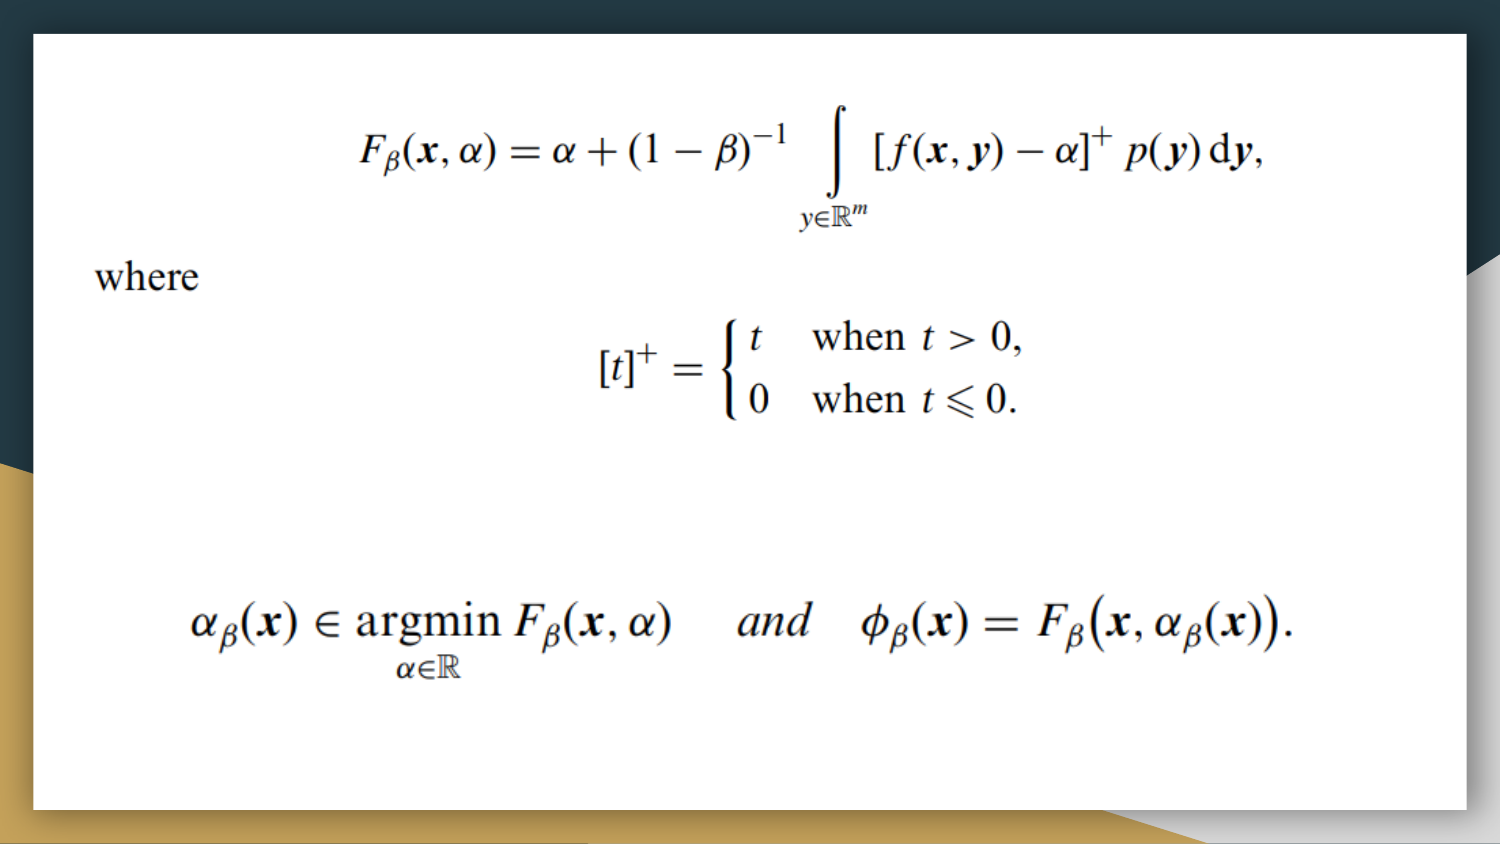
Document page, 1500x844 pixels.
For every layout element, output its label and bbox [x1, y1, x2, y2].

picture [83, 80, 1417, 457]
picture [144, 555, 1356, 697]
